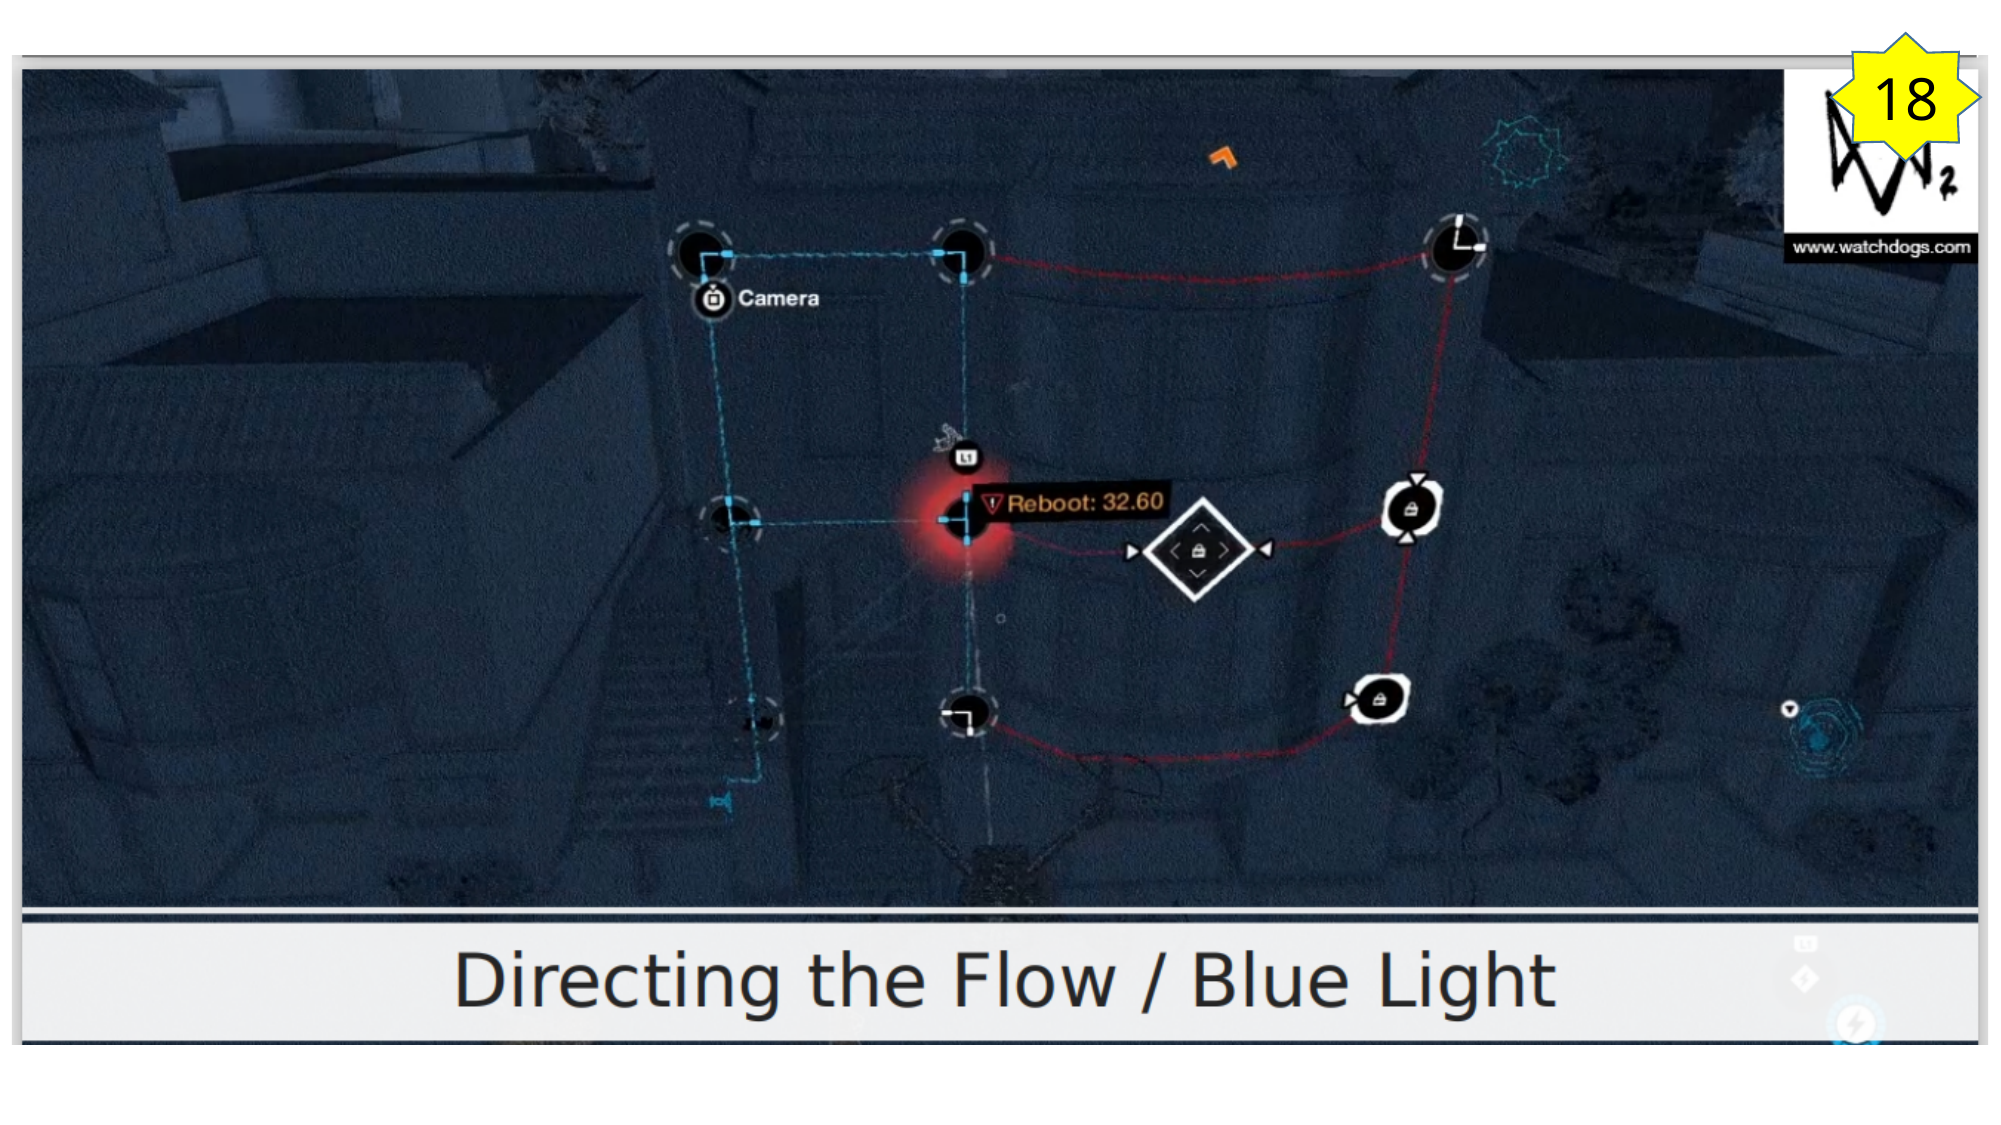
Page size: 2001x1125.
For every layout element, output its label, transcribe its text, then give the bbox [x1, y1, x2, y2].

text_box 18 [1851, 31, 1960, 55]
picture [11, 55, 1989, 1045]
